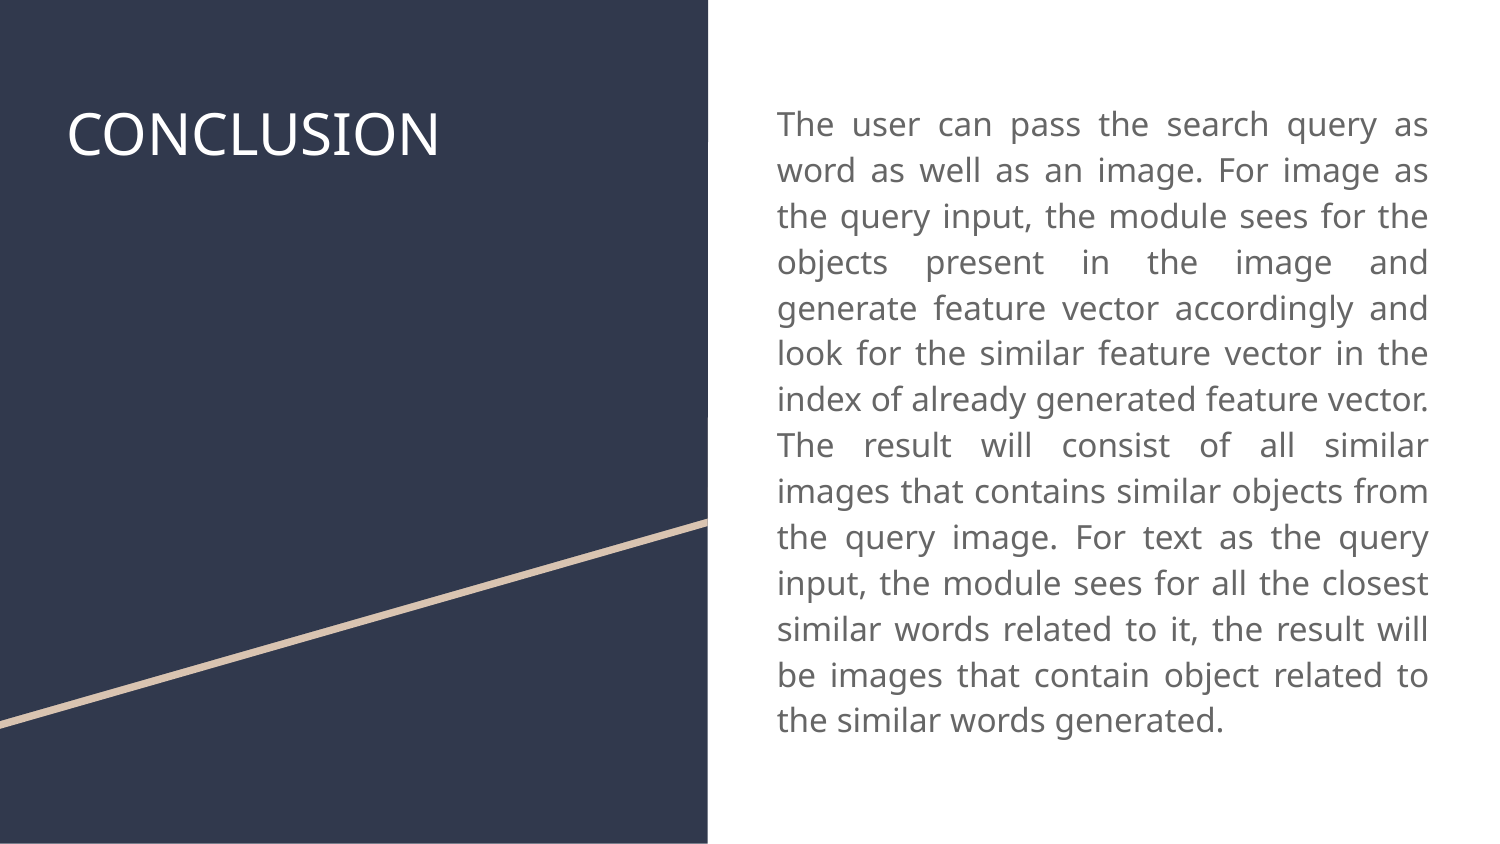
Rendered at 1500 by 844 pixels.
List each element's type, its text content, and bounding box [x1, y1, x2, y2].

title CONCLUSION [51, 82, 660, 494]
list The user can pass the search query as word as well as an image. For image as the query input, the module sees for the objects present in the image and generate feature vector accordingly and look for the similar feature vector in the index of already generated feature vector. The result will consist of all similar images that contains similar objects from the query image. For text as the query input, the module sees for all the closest similar words related to it, the result will be images that contain object related to the similar words generated. [761, 82, 1446, 793]
